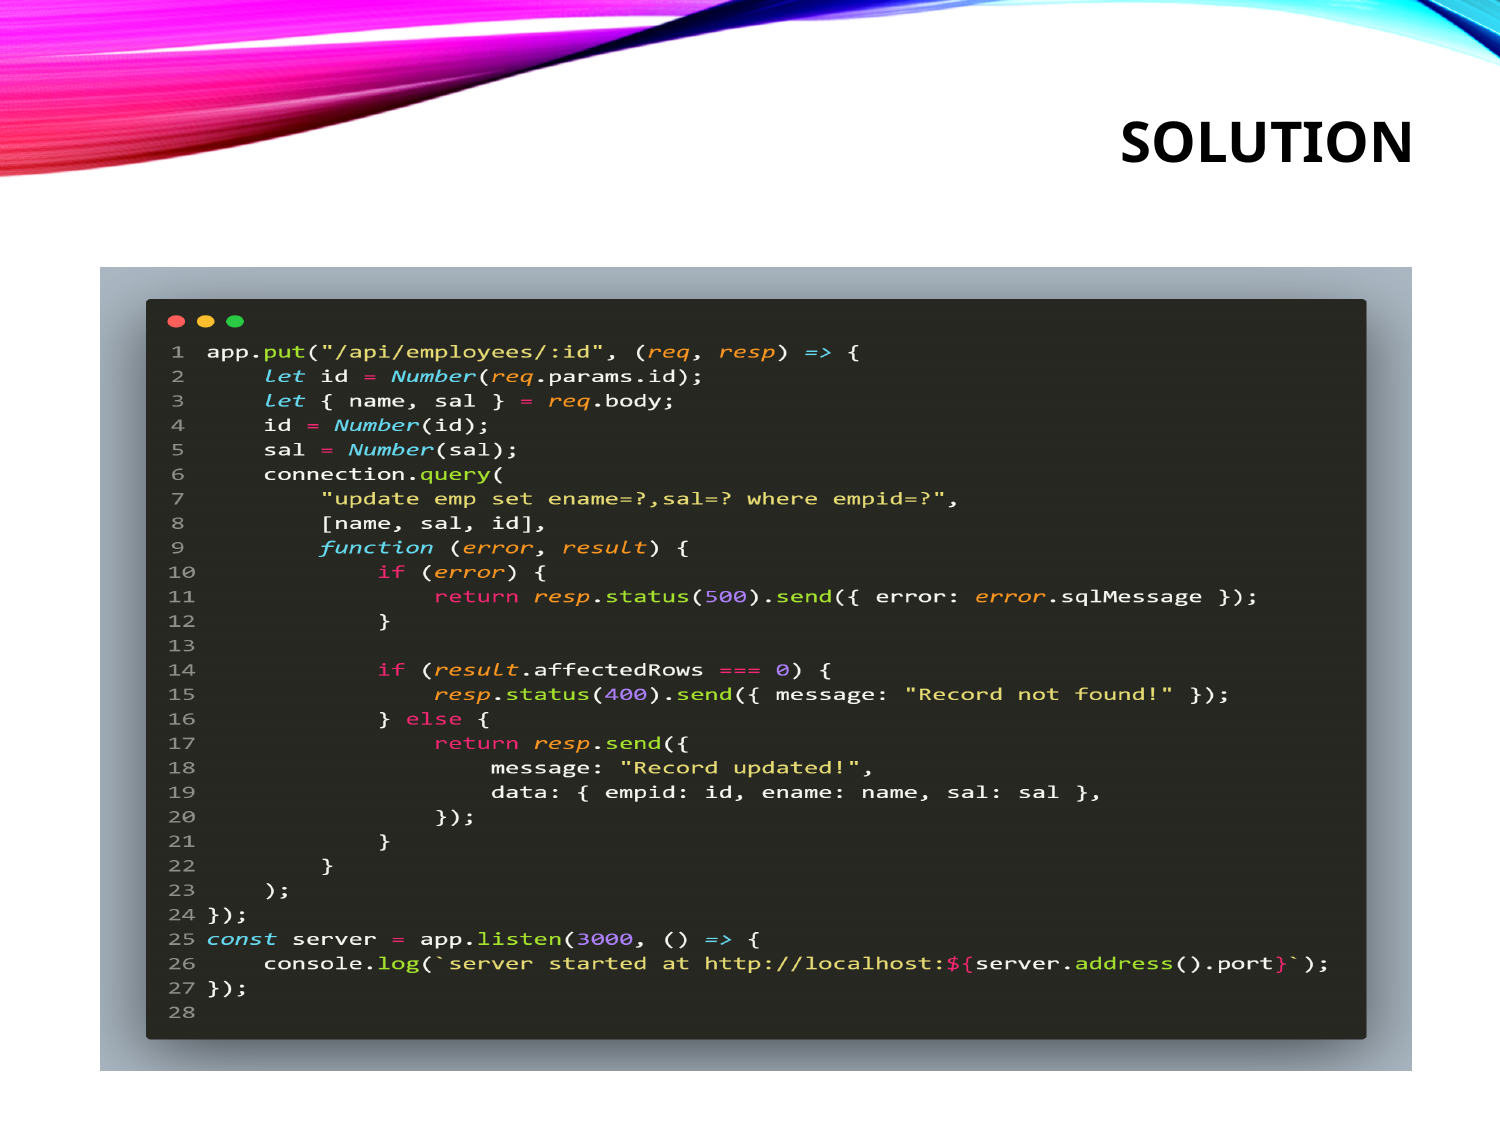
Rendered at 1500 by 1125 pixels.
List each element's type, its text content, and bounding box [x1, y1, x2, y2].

picture [0, 0, 1500, 178]
title solution [383, 38, 1431, 251]
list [100, 266, 1412, 1071]
